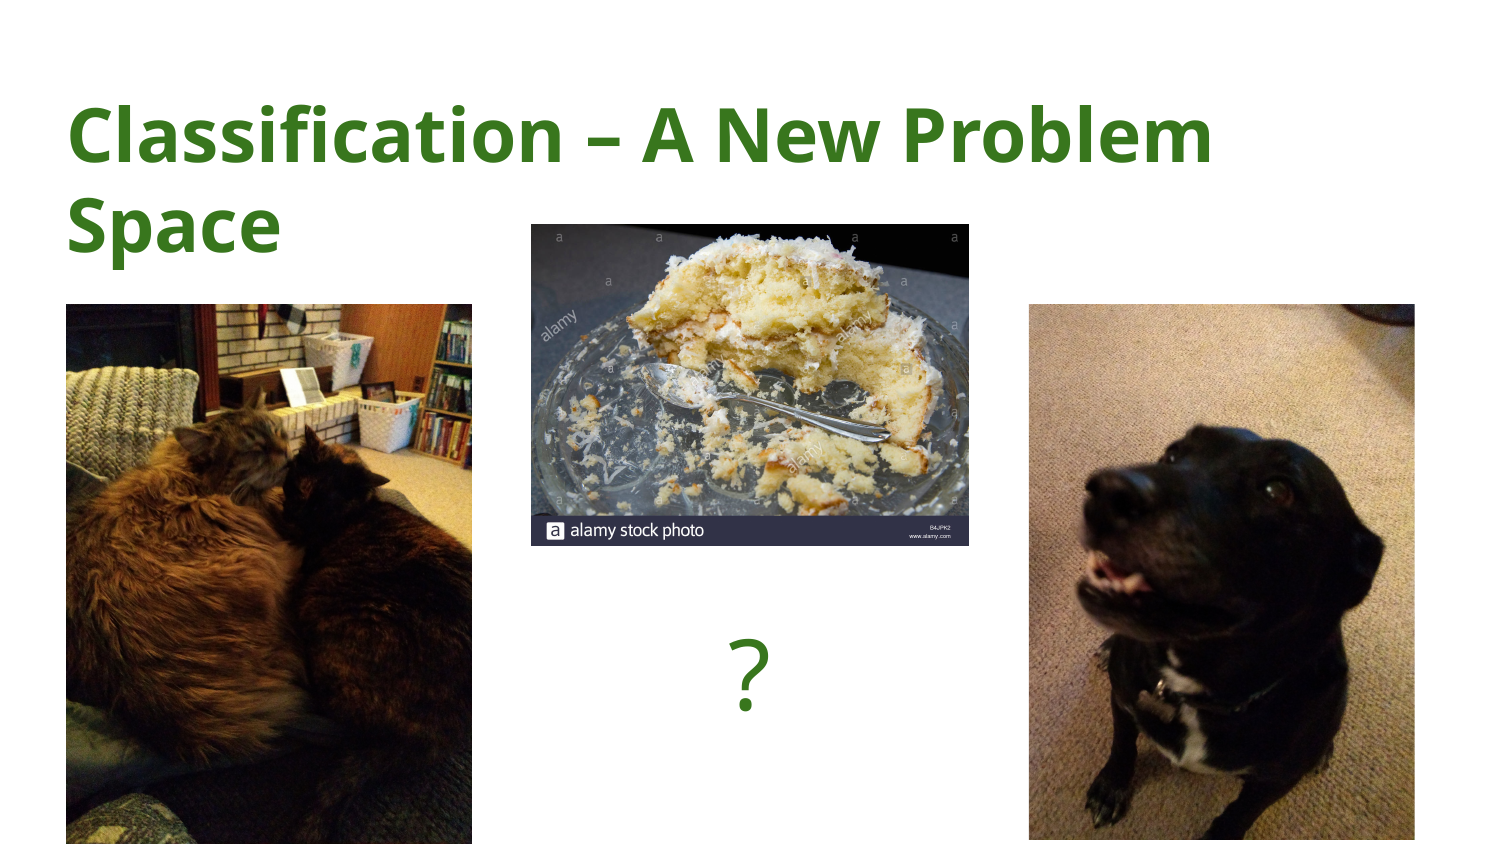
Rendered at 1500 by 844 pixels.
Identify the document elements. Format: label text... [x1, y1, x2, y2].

picture [1028, 304, 1415, 841]
picture [66, 304, 472, 844]
picture [530, 224, 970, 546]
title Classification – A New Problem Space [51, 72, 1449, 167]
list ? [51, 189, 1449, 750]
